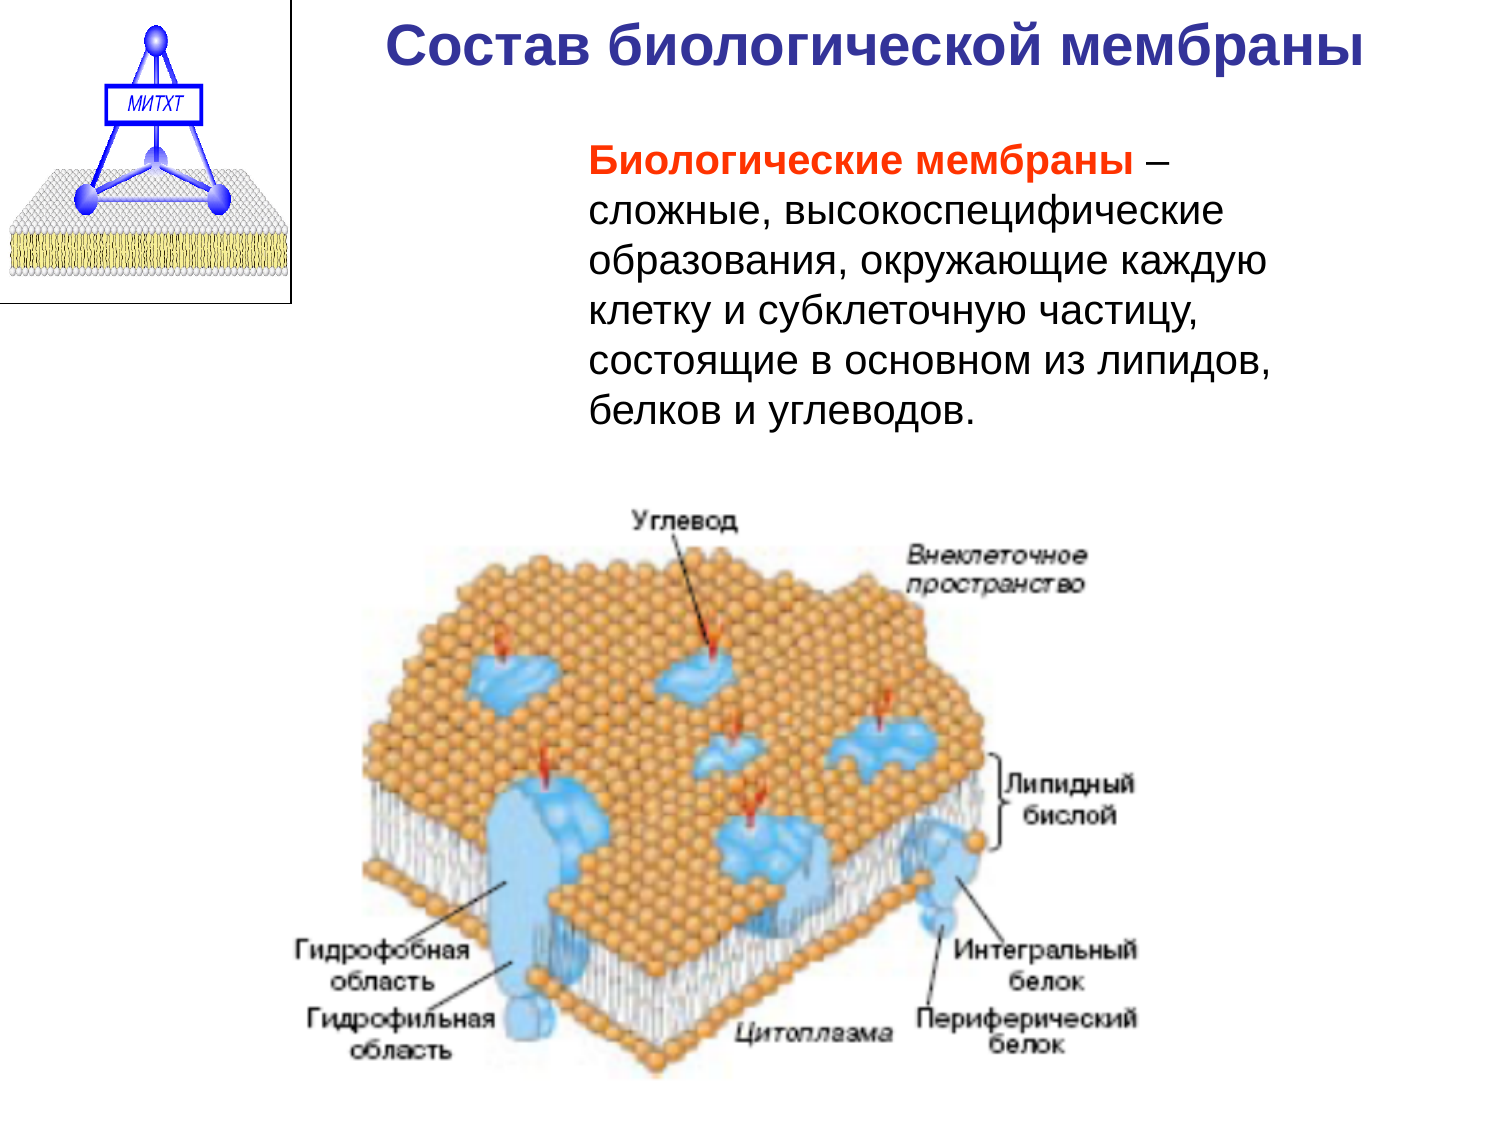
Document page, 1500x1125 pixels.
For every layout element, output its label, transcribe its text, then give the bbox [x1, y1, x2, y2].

picture [170, 467, 1200, 1125]
text_box Состав биологической мембраны [336, 0, 1415, 85]
text_box Биологические мембраны – сложные, высокоспецифические образования, окружающие каждую клетку и субклеточную частицу, состоящие в основном из липидов, белков и углеводов. [348, 125, 1341, 441]
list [0, 0, 291, 303]
